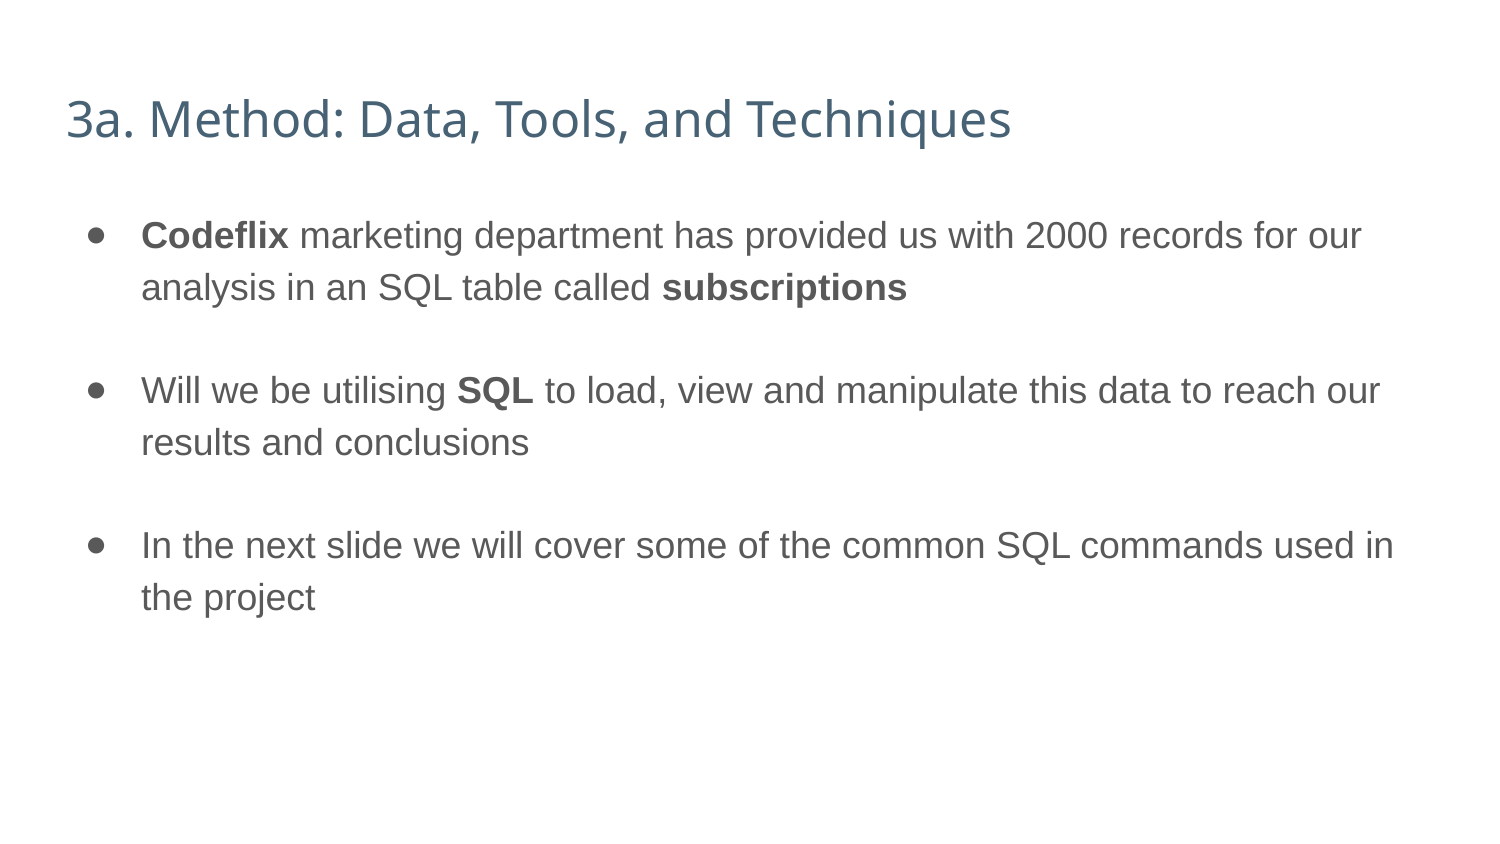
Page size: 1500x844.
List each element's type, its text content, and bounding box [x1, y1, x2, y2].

list Codeflix marketing department has provided us with 2000 records for our analysis in an SQL table called subscriptions Will we be utilising SQL to load, view and manipulate this data to reach our results and conclusions In the next slide we will cover some of the common SQL commands used in the project [51, 189, 1449, 750]
title 3a. Method: Data, Tools, and Techniques [51, 72, 1449, 167]
